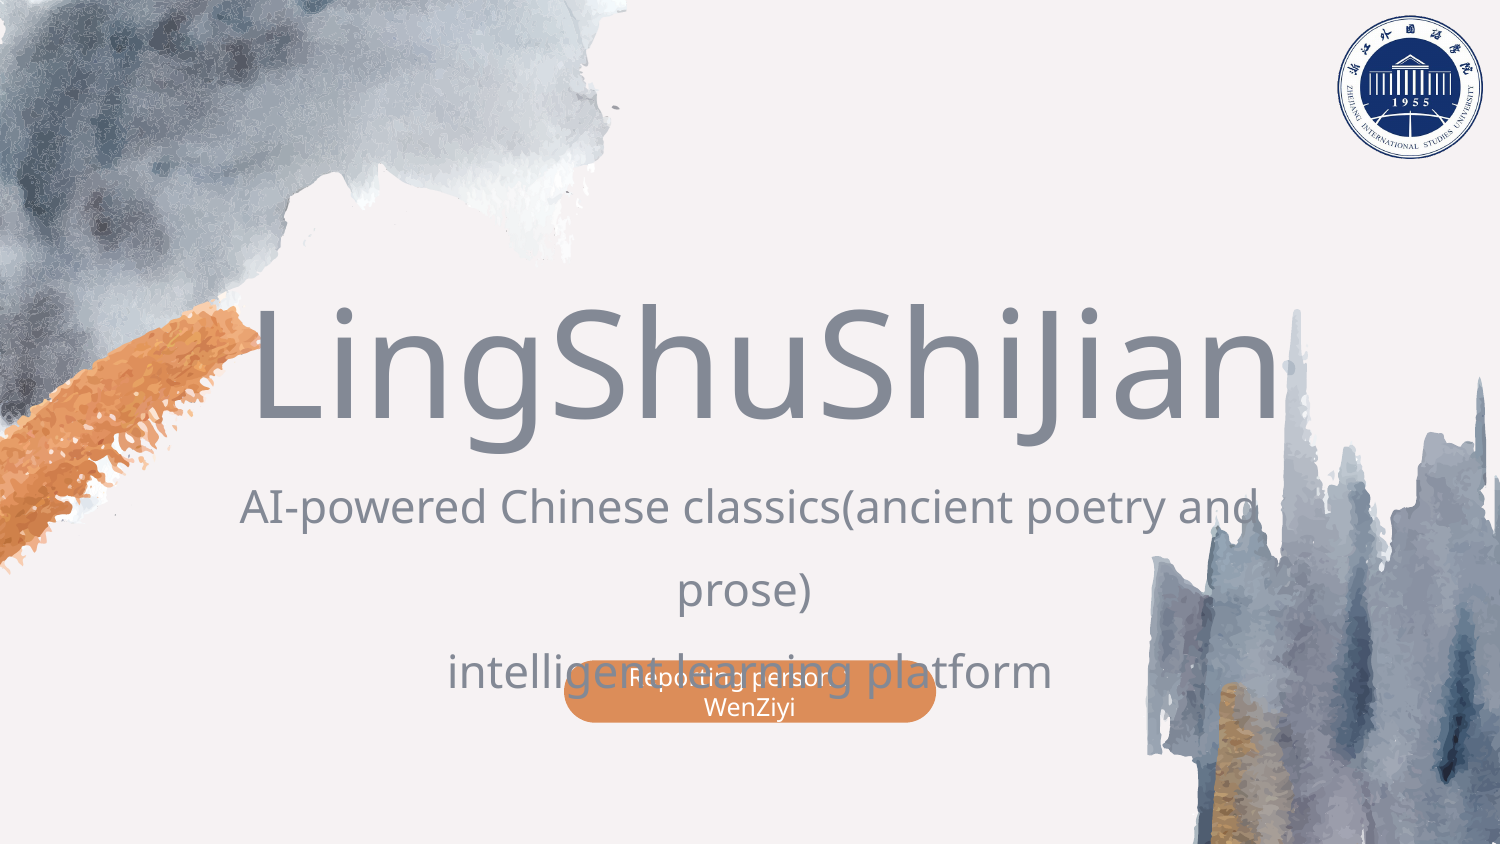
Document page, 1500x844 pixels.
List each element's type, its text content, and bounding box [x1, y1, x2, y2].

text_box Reporting person：WenZiyi [563, 659, 938, 724]
picture [1337, 15, 1483, 159]
text_box AI-powered Chinese classics(ancient poetry and prose) intelligent learning platform [202, 442, 1298, 596]
text_box LingShuShiJian [231, 261, 1302, 457]
picture [0, 0, 627, 688]
